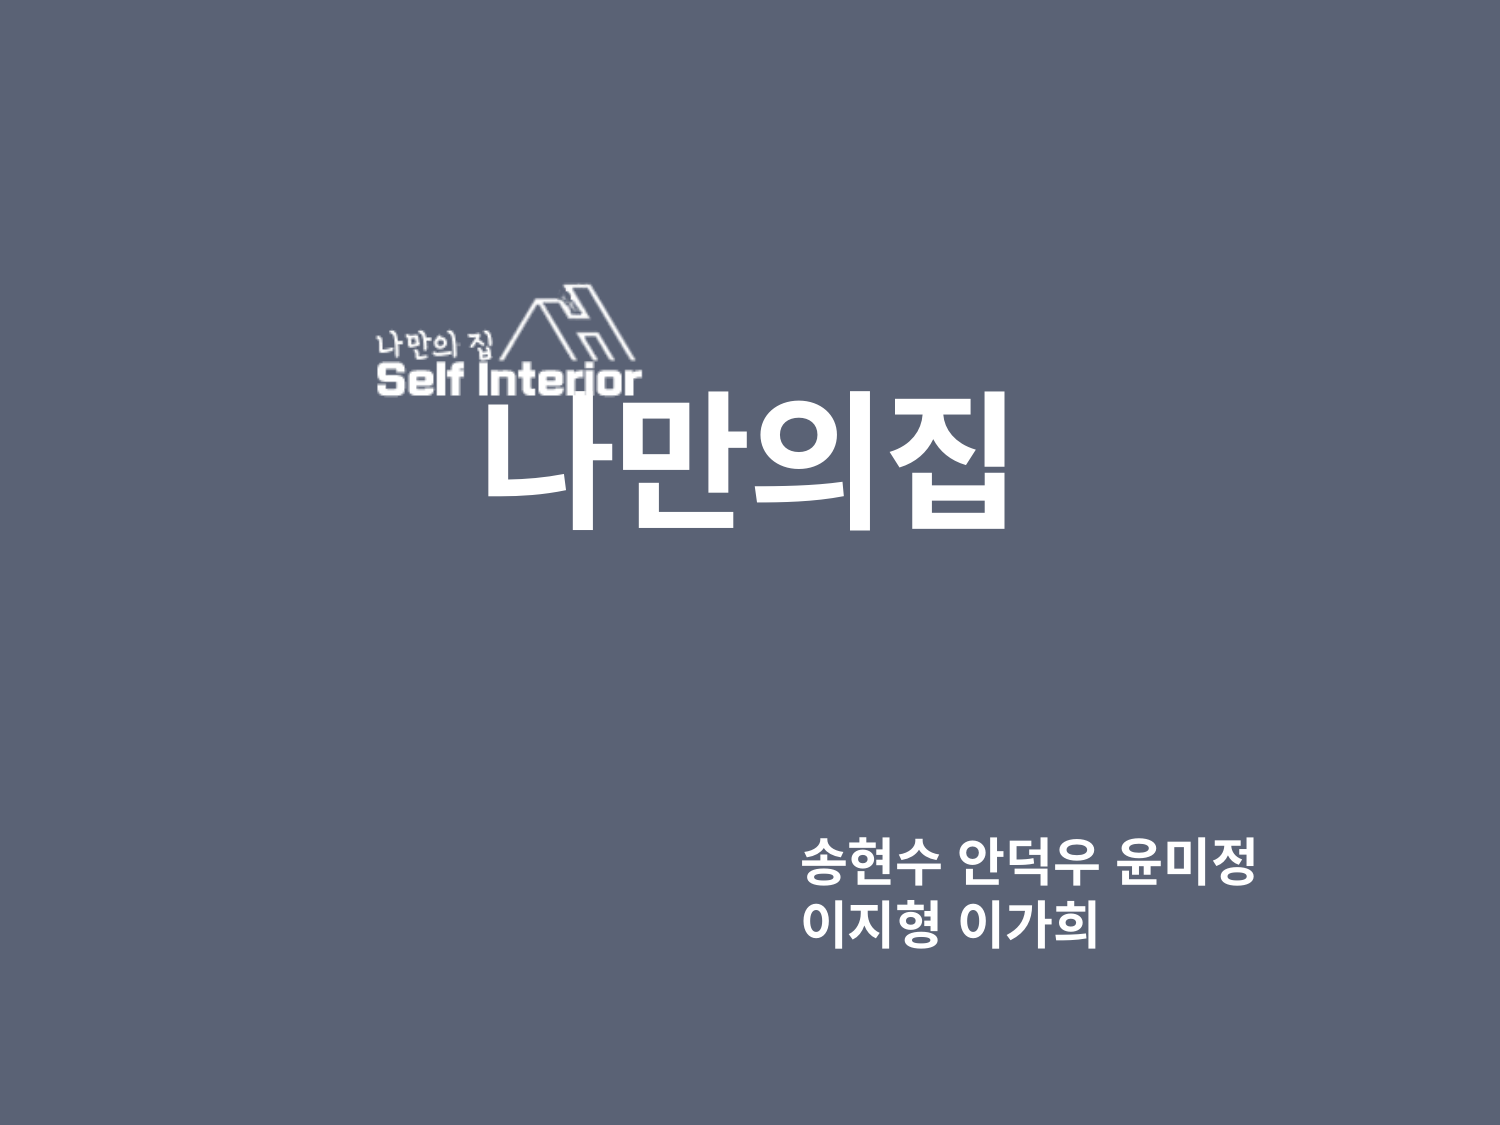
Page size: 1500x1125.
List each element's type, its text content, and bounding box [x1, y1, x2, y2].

text_box 나만의집 [301, 360, 1199, 555]
text_box 송현수 안덕우 윤미정 이지형 이가희 [785, 822, 1388, 962]
picture [371, 278, 644, 401]
